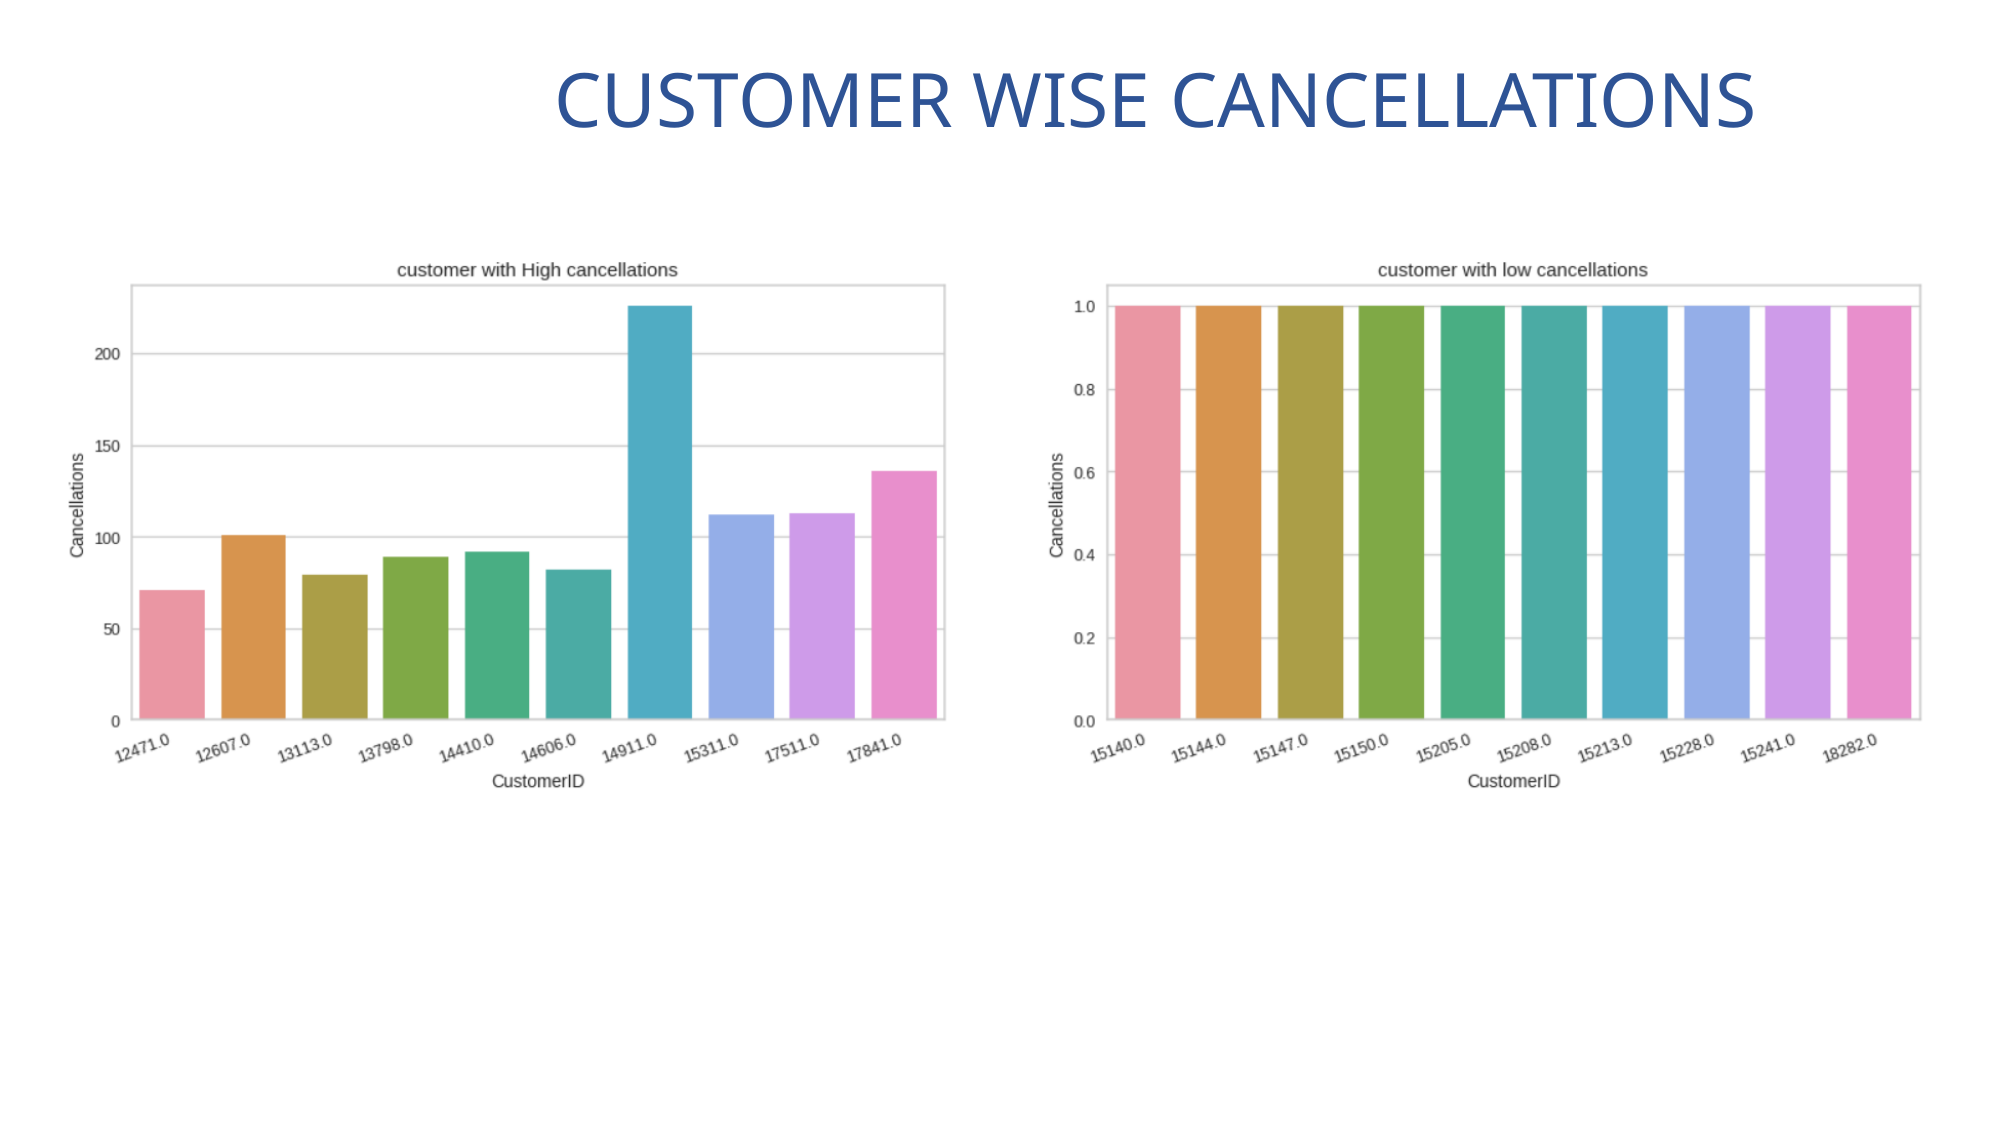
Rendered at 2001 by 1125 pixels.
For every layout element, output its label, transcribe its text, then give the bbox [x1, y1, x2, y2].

text_box CUSTOMER WISE CANCELLATIONS [554, 56, 1758, 229]
picture [54, 243, 1946, 811]
